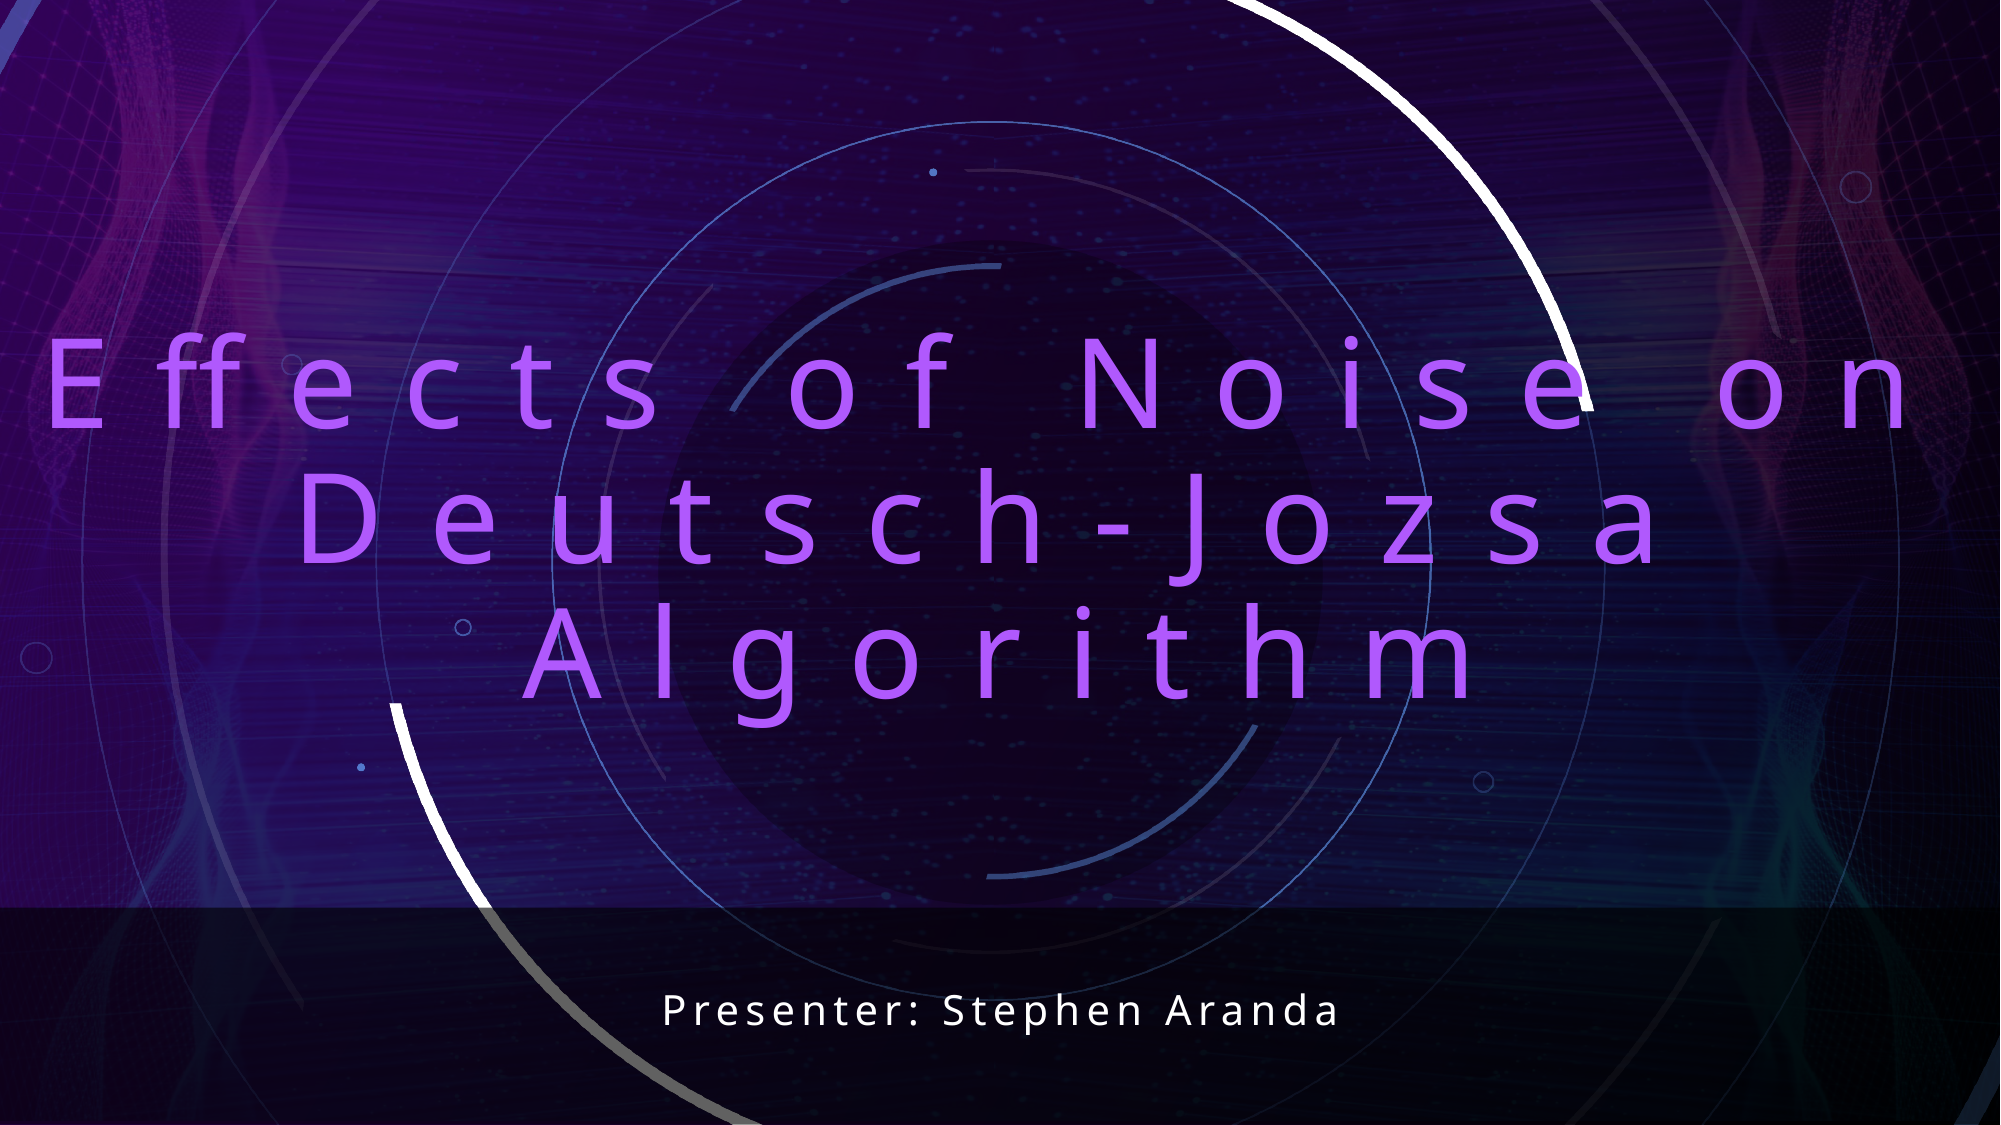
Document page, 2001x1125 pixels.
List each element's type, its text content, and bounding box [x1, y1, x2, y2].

title Effects of Noise on Deutsch-Jozsa Algorithm [0, 414, 2000, 632]
picture [0, 632, 2000, 907]
picture [0, 0, 2000, 414]
list Presenter: Stephen Aranda [0, 907, 2000, 1125]
